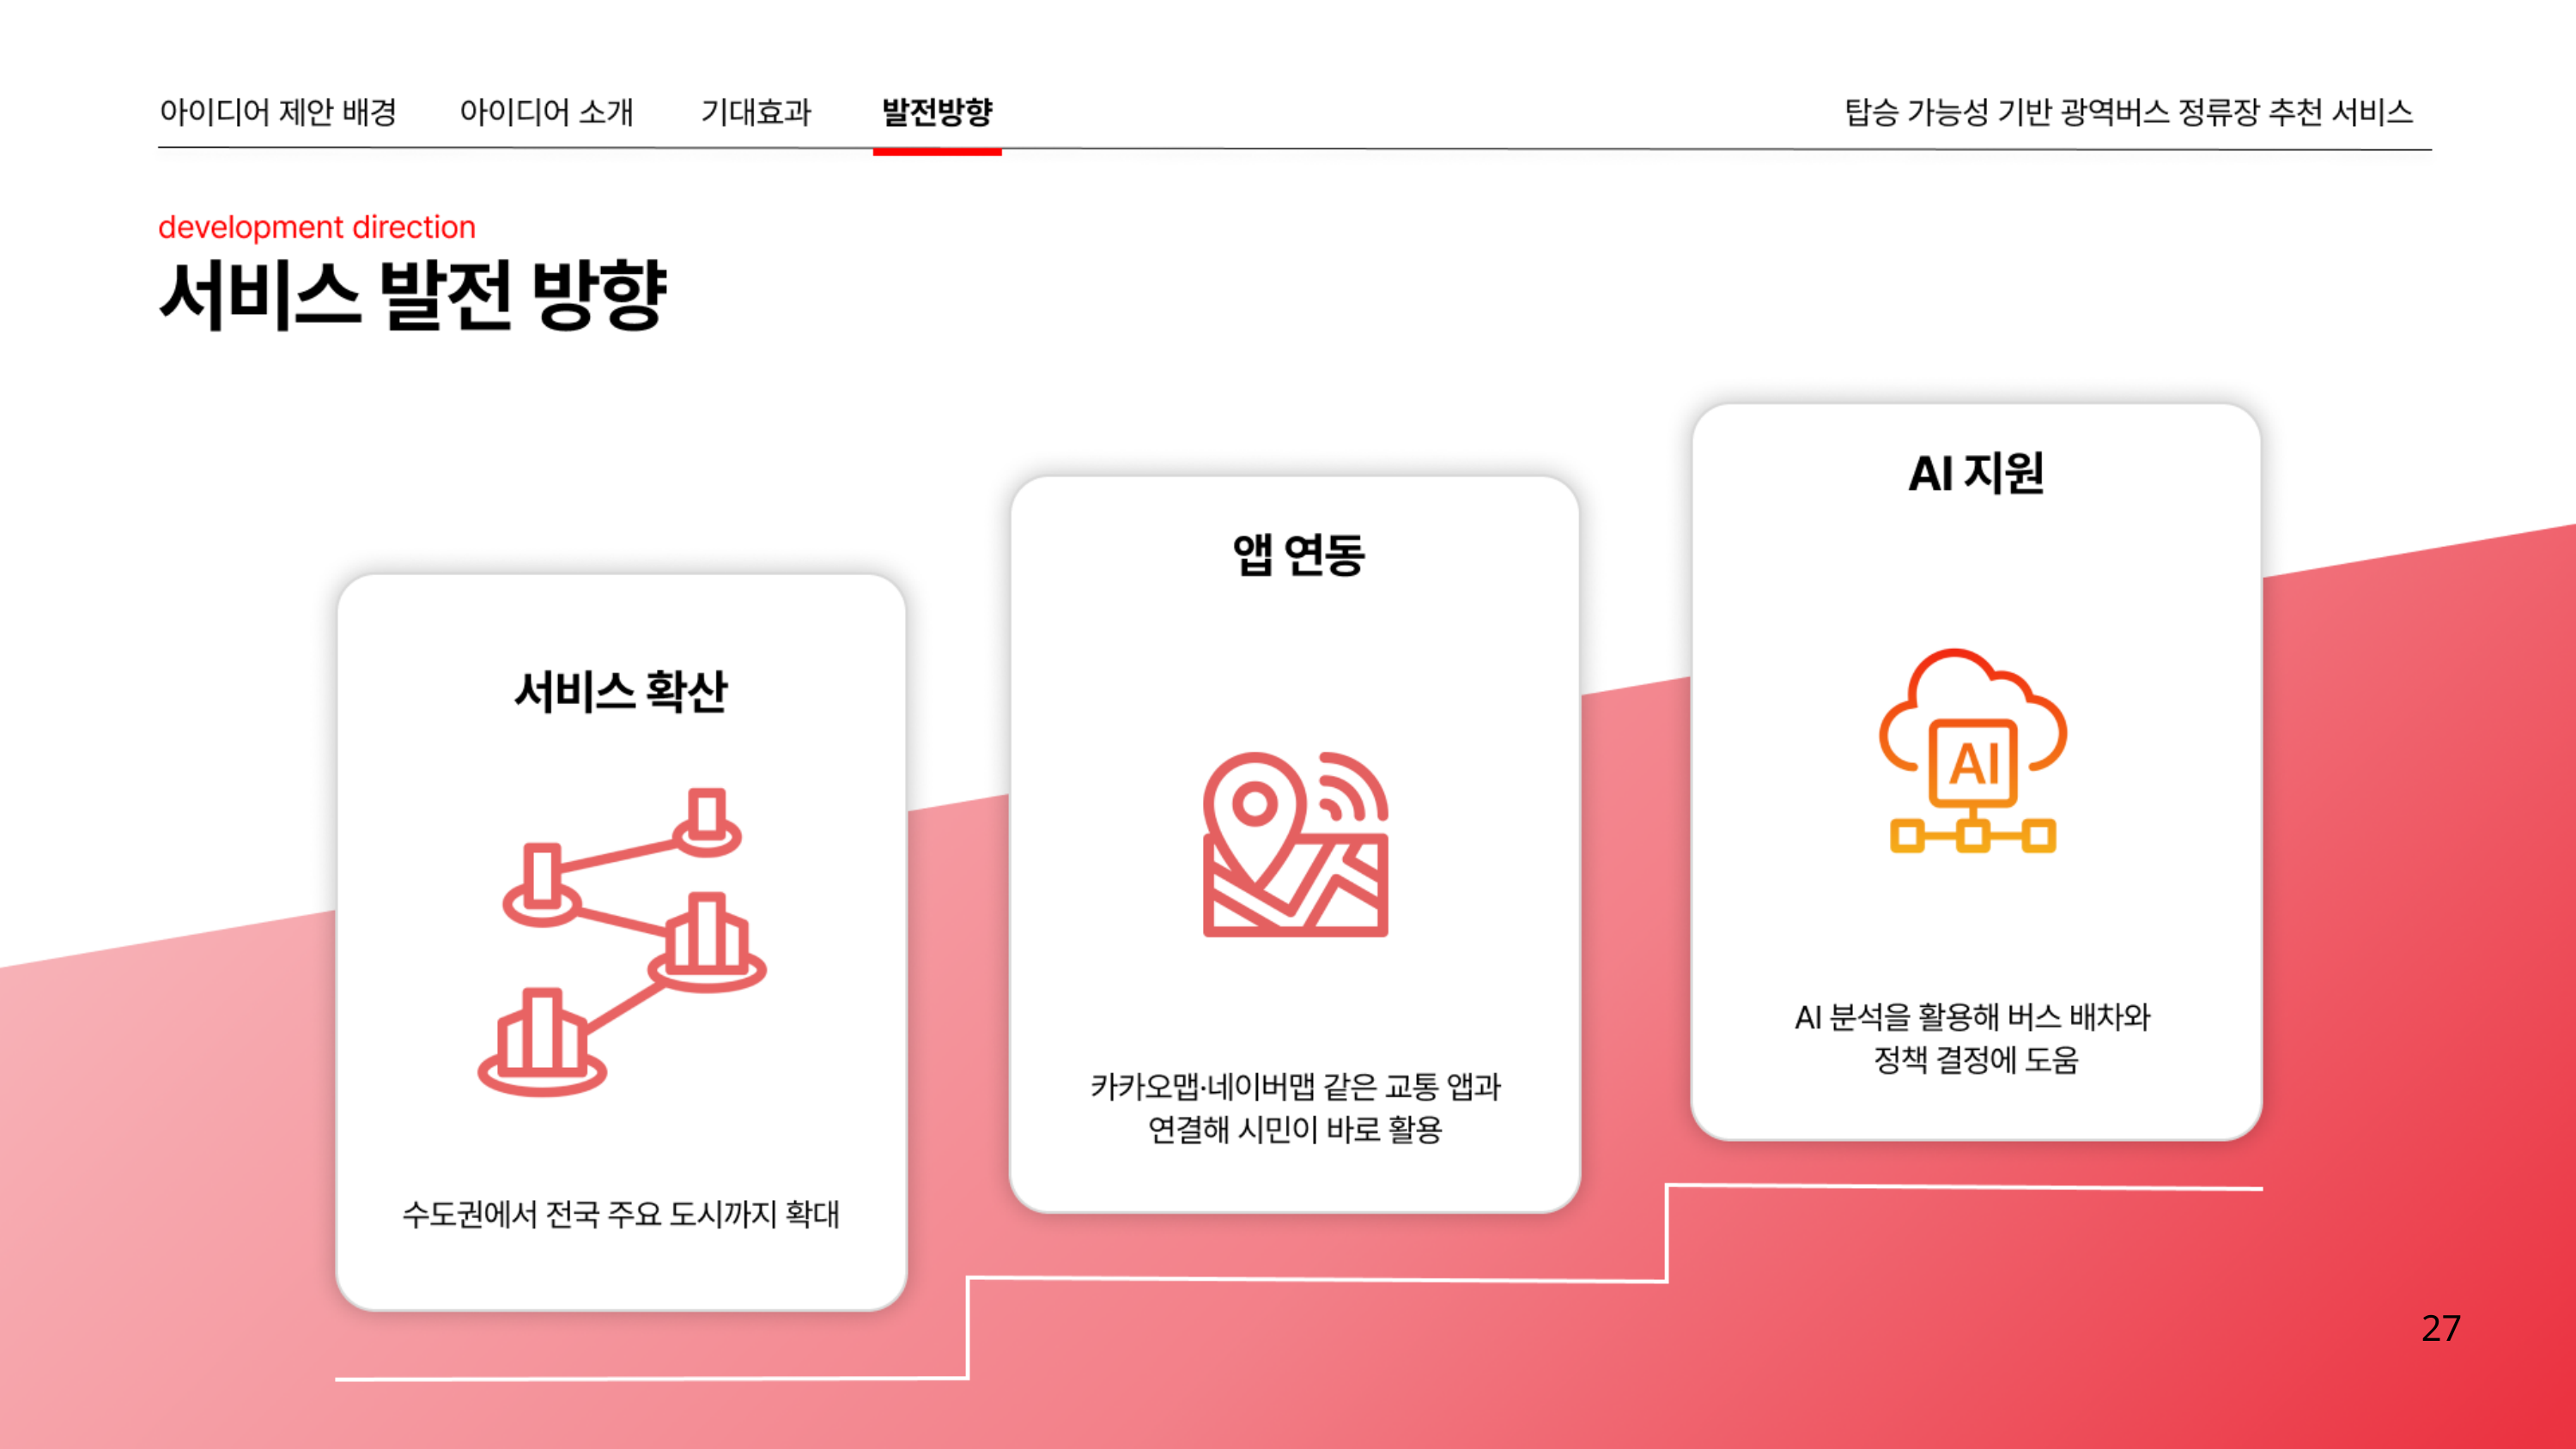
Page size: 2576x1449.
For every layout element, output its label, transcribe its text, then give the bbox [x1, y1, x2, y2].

text_box [0, 0, 2576, 1449]
text_box 27 [2421, 1298, 2463, 1349]
